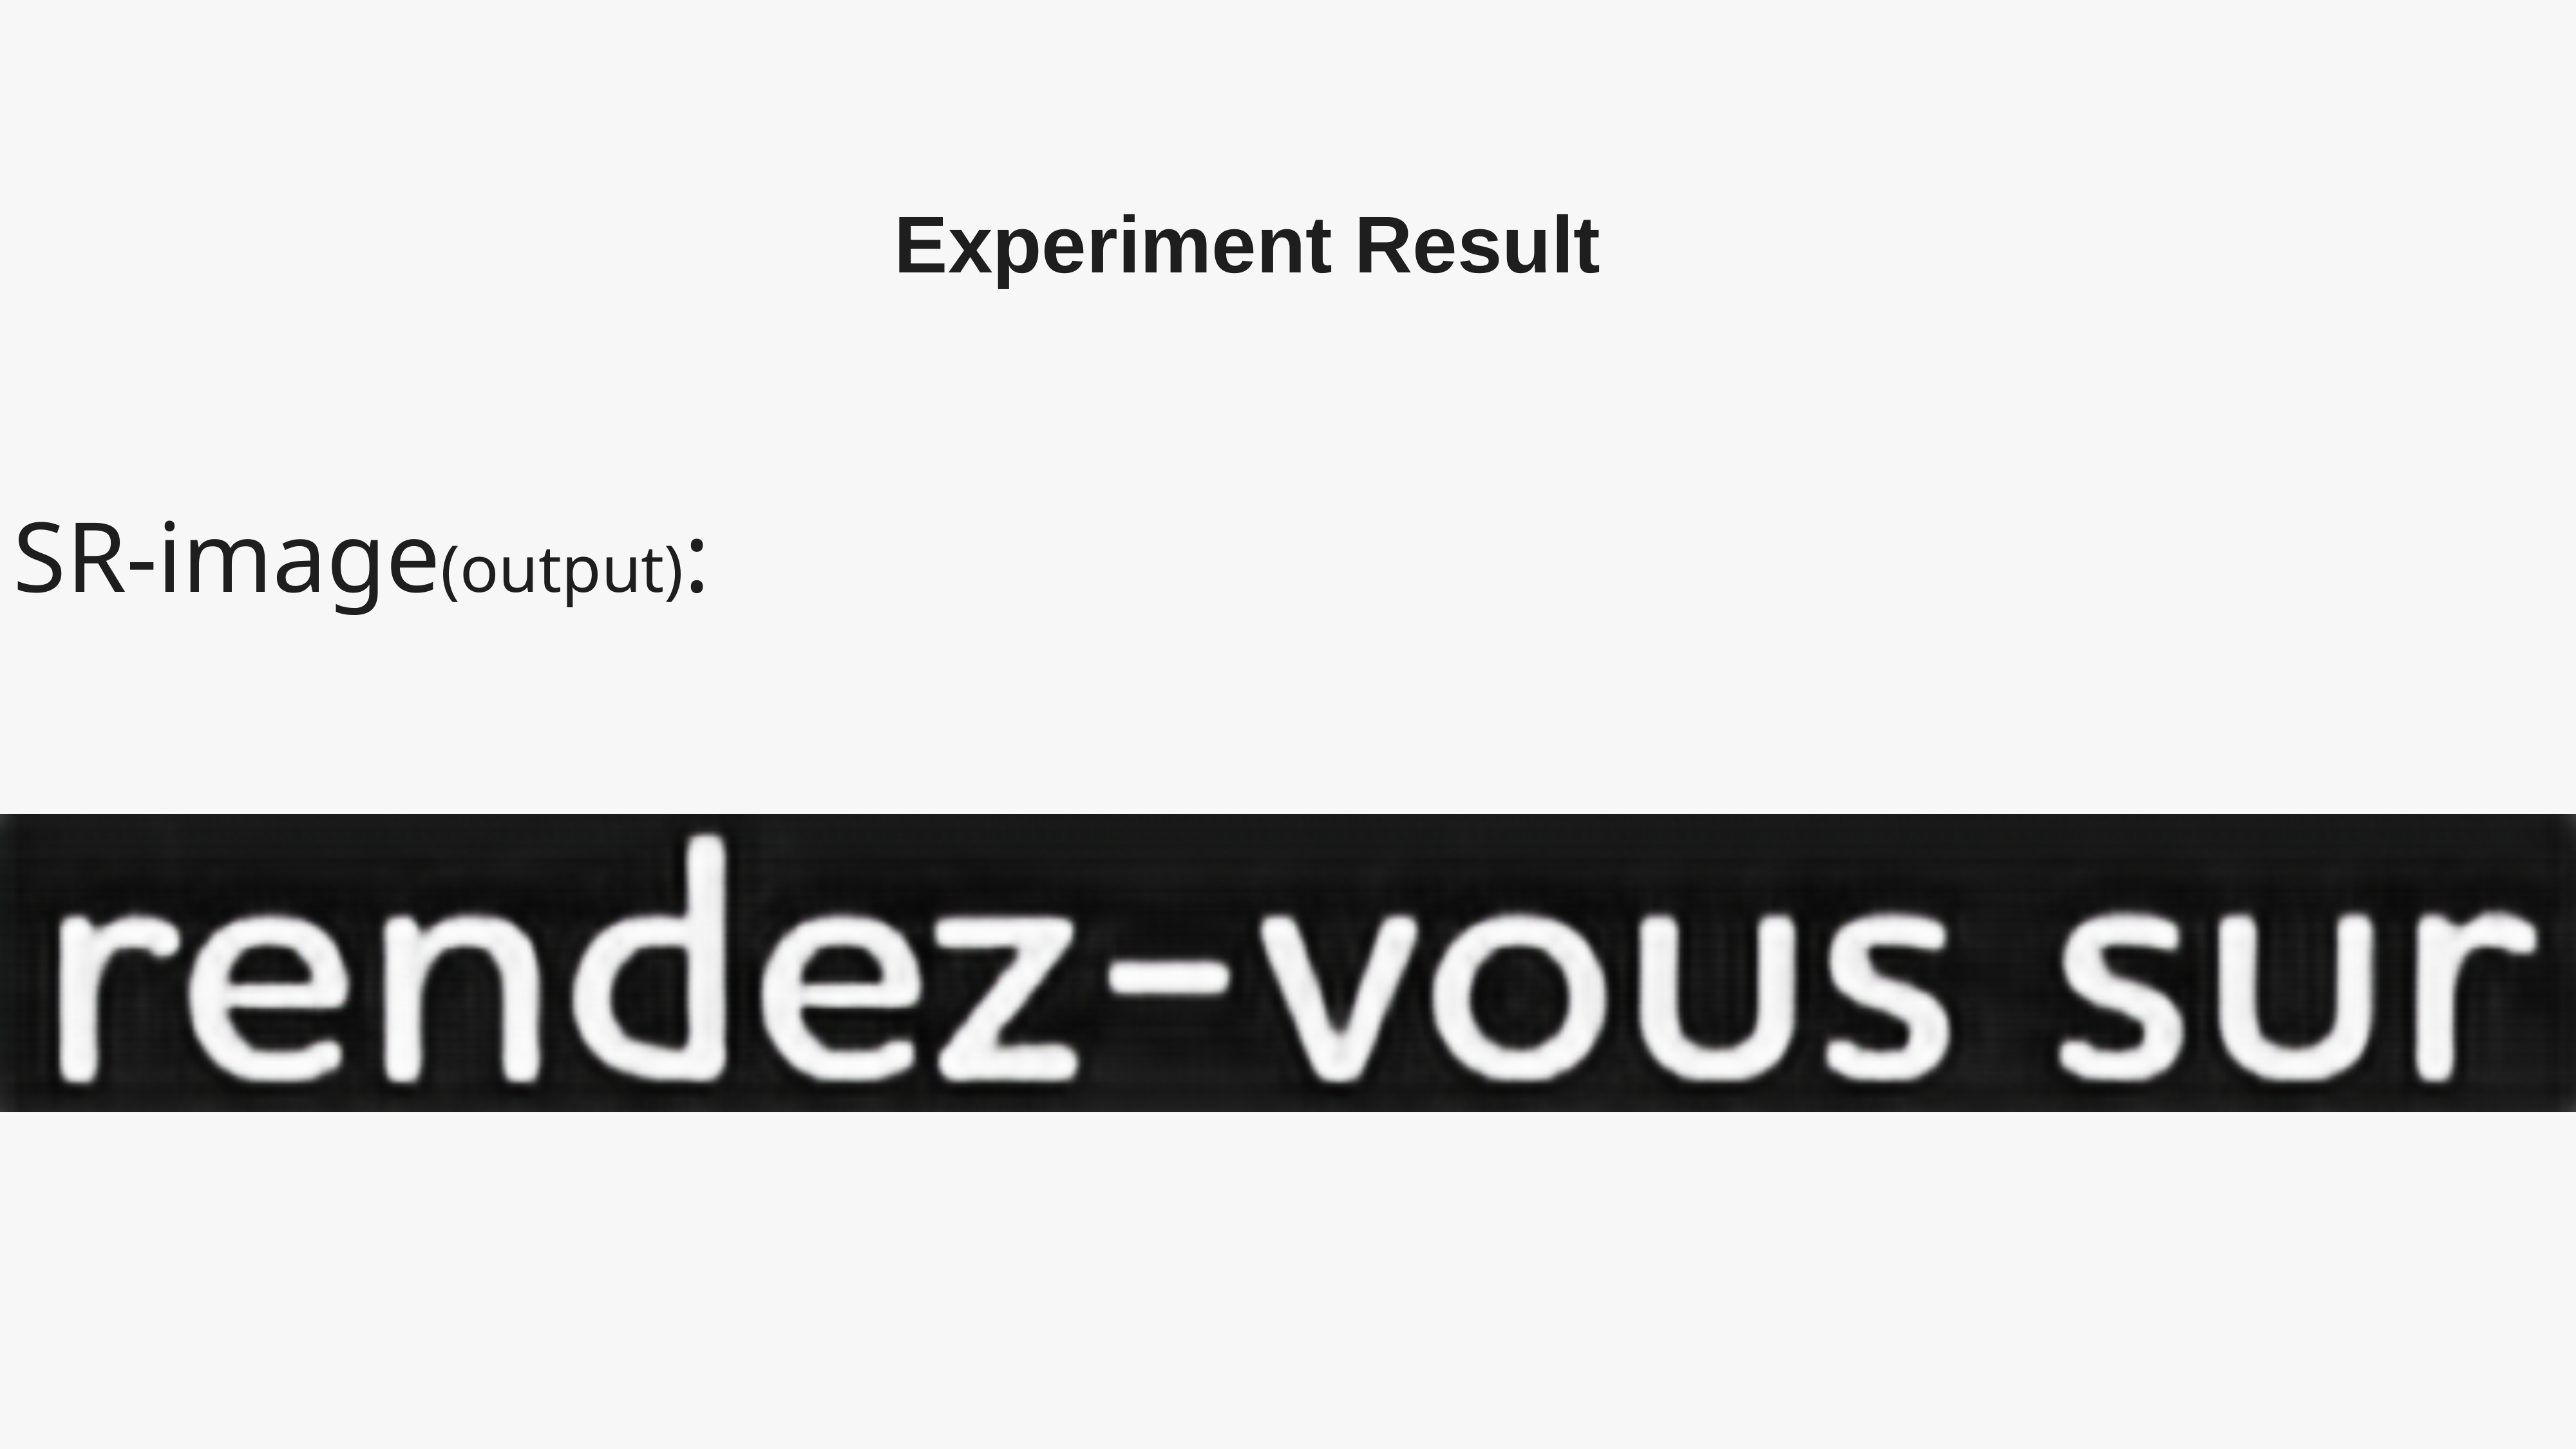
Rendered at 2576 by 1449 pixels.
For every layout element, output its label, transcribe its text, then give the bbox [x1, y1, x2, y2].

text_box Experiment Result [889, 187, 1629, 294]
picture [0, 814, 2576, 1113]
text_box SR-image(output): [0, 491, 791, 617]
